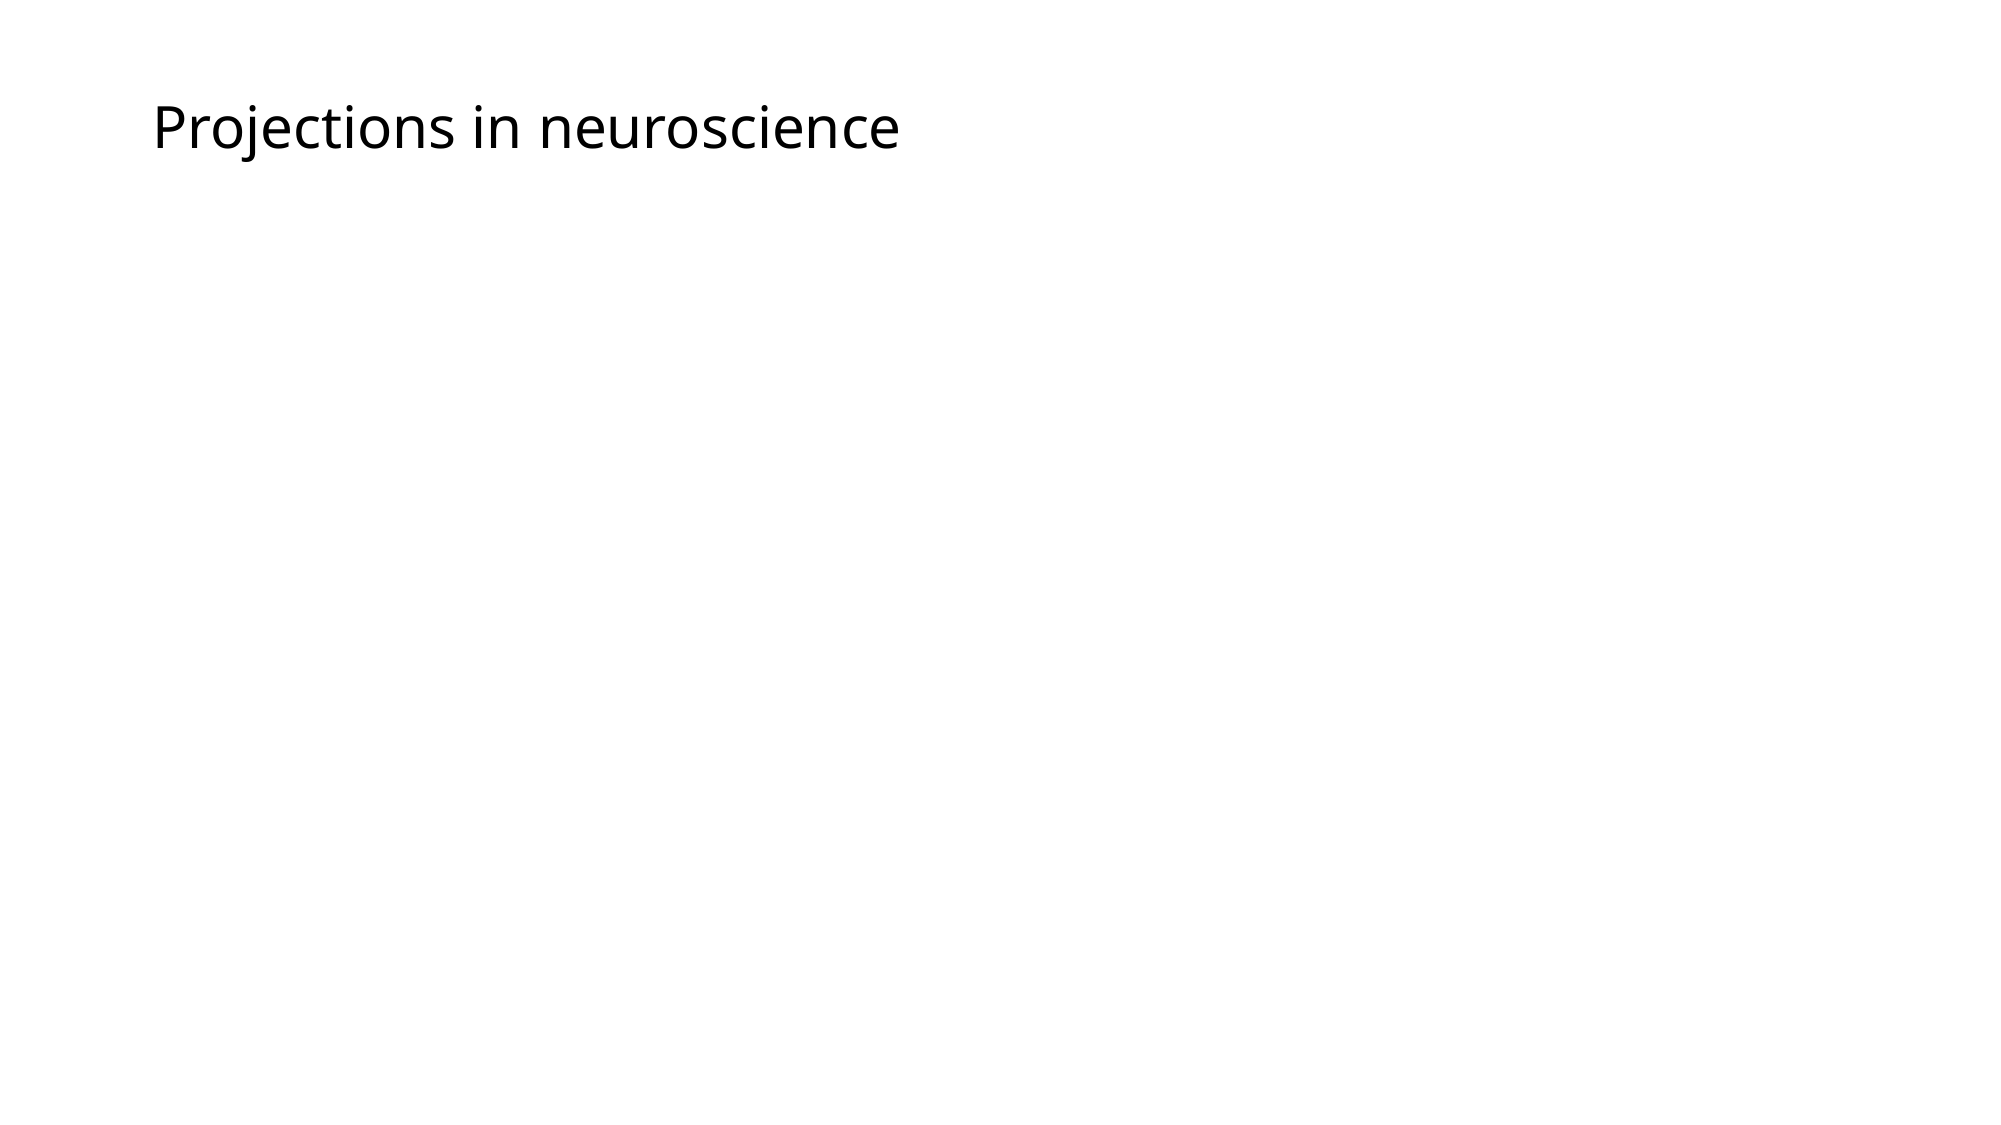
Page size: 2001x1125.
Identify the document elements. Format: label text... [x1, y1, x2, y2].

text_box Projections in neuroscience [137, 91, 1863, 247]
